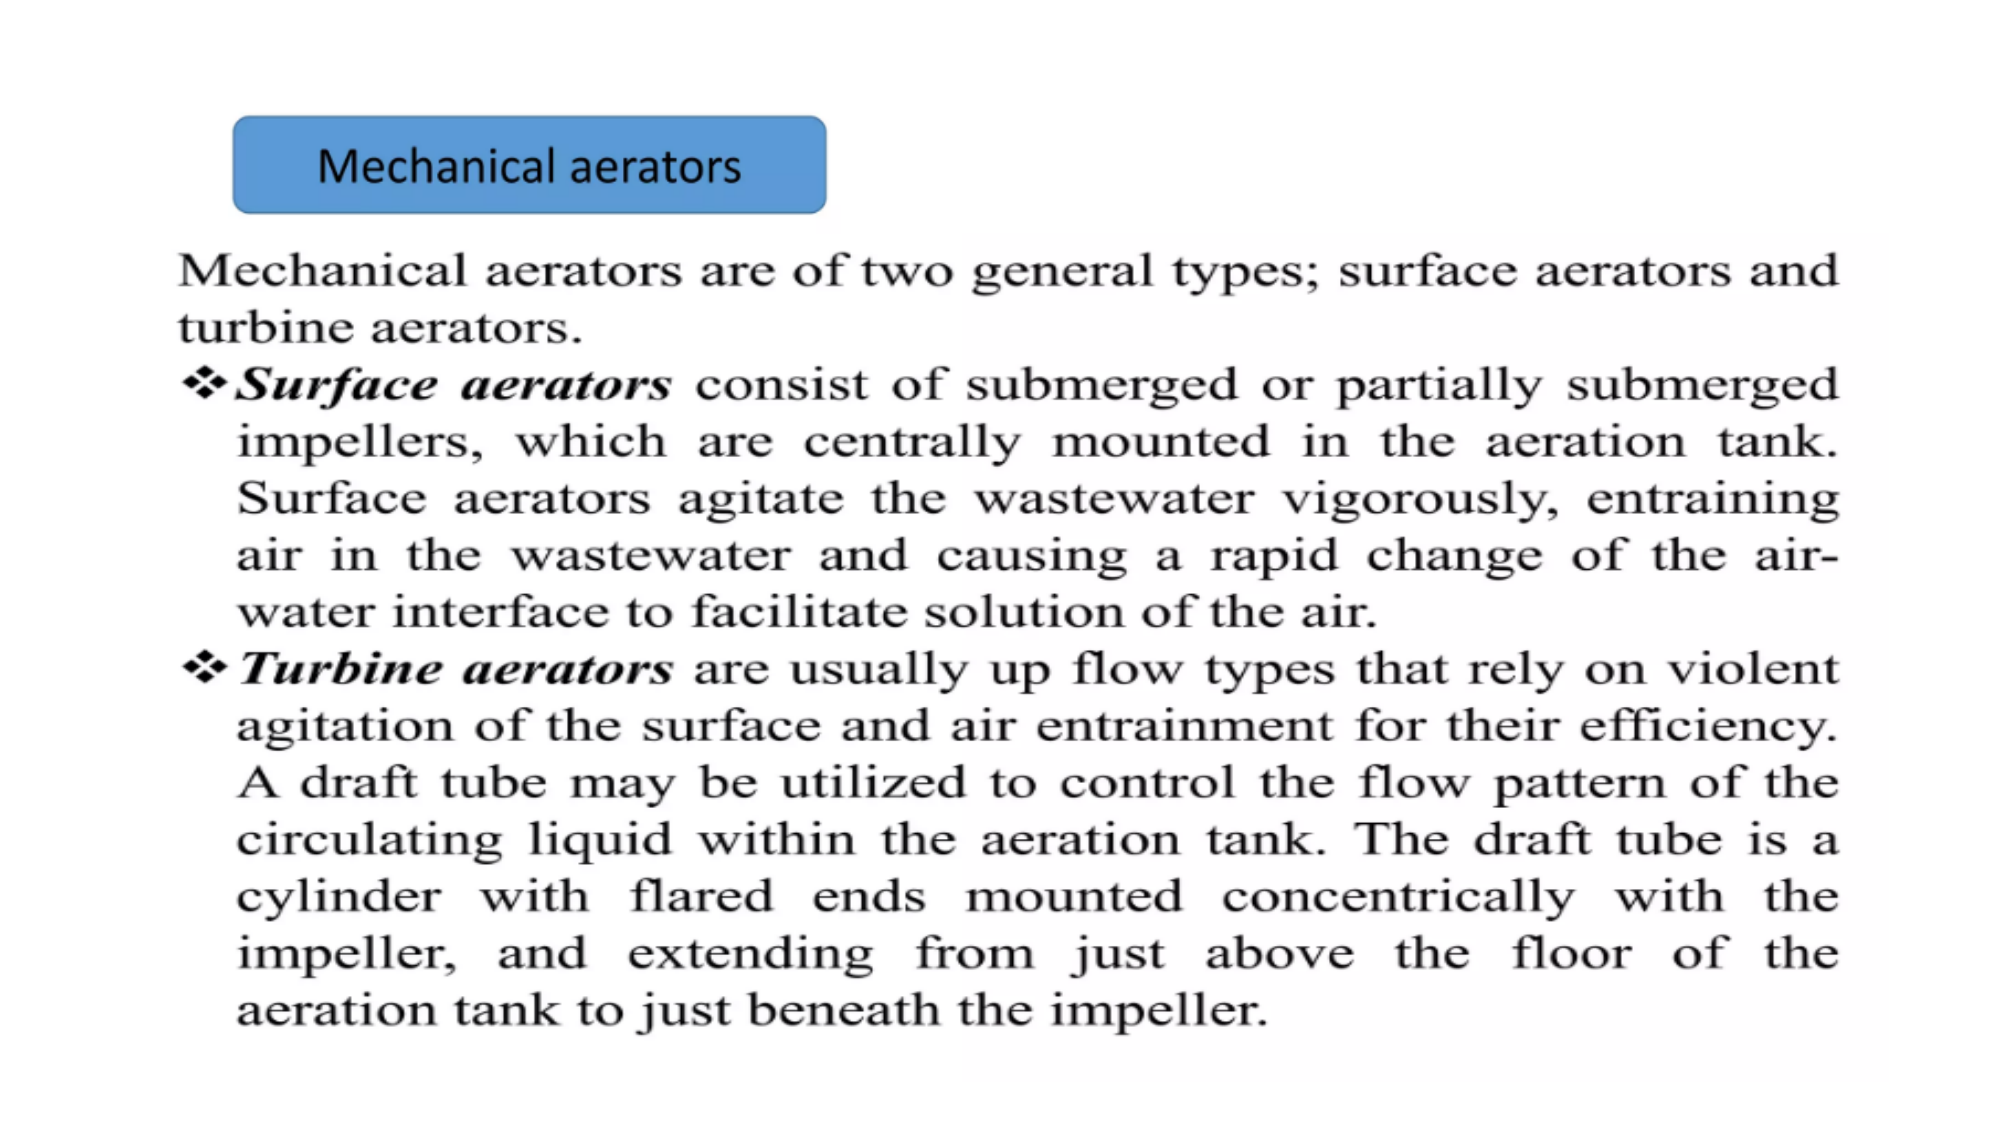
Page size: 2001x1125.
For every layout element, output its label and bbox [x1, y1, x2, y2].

list [111, 233, 1889, 1082]
picture [228, 111, 841, 234]
